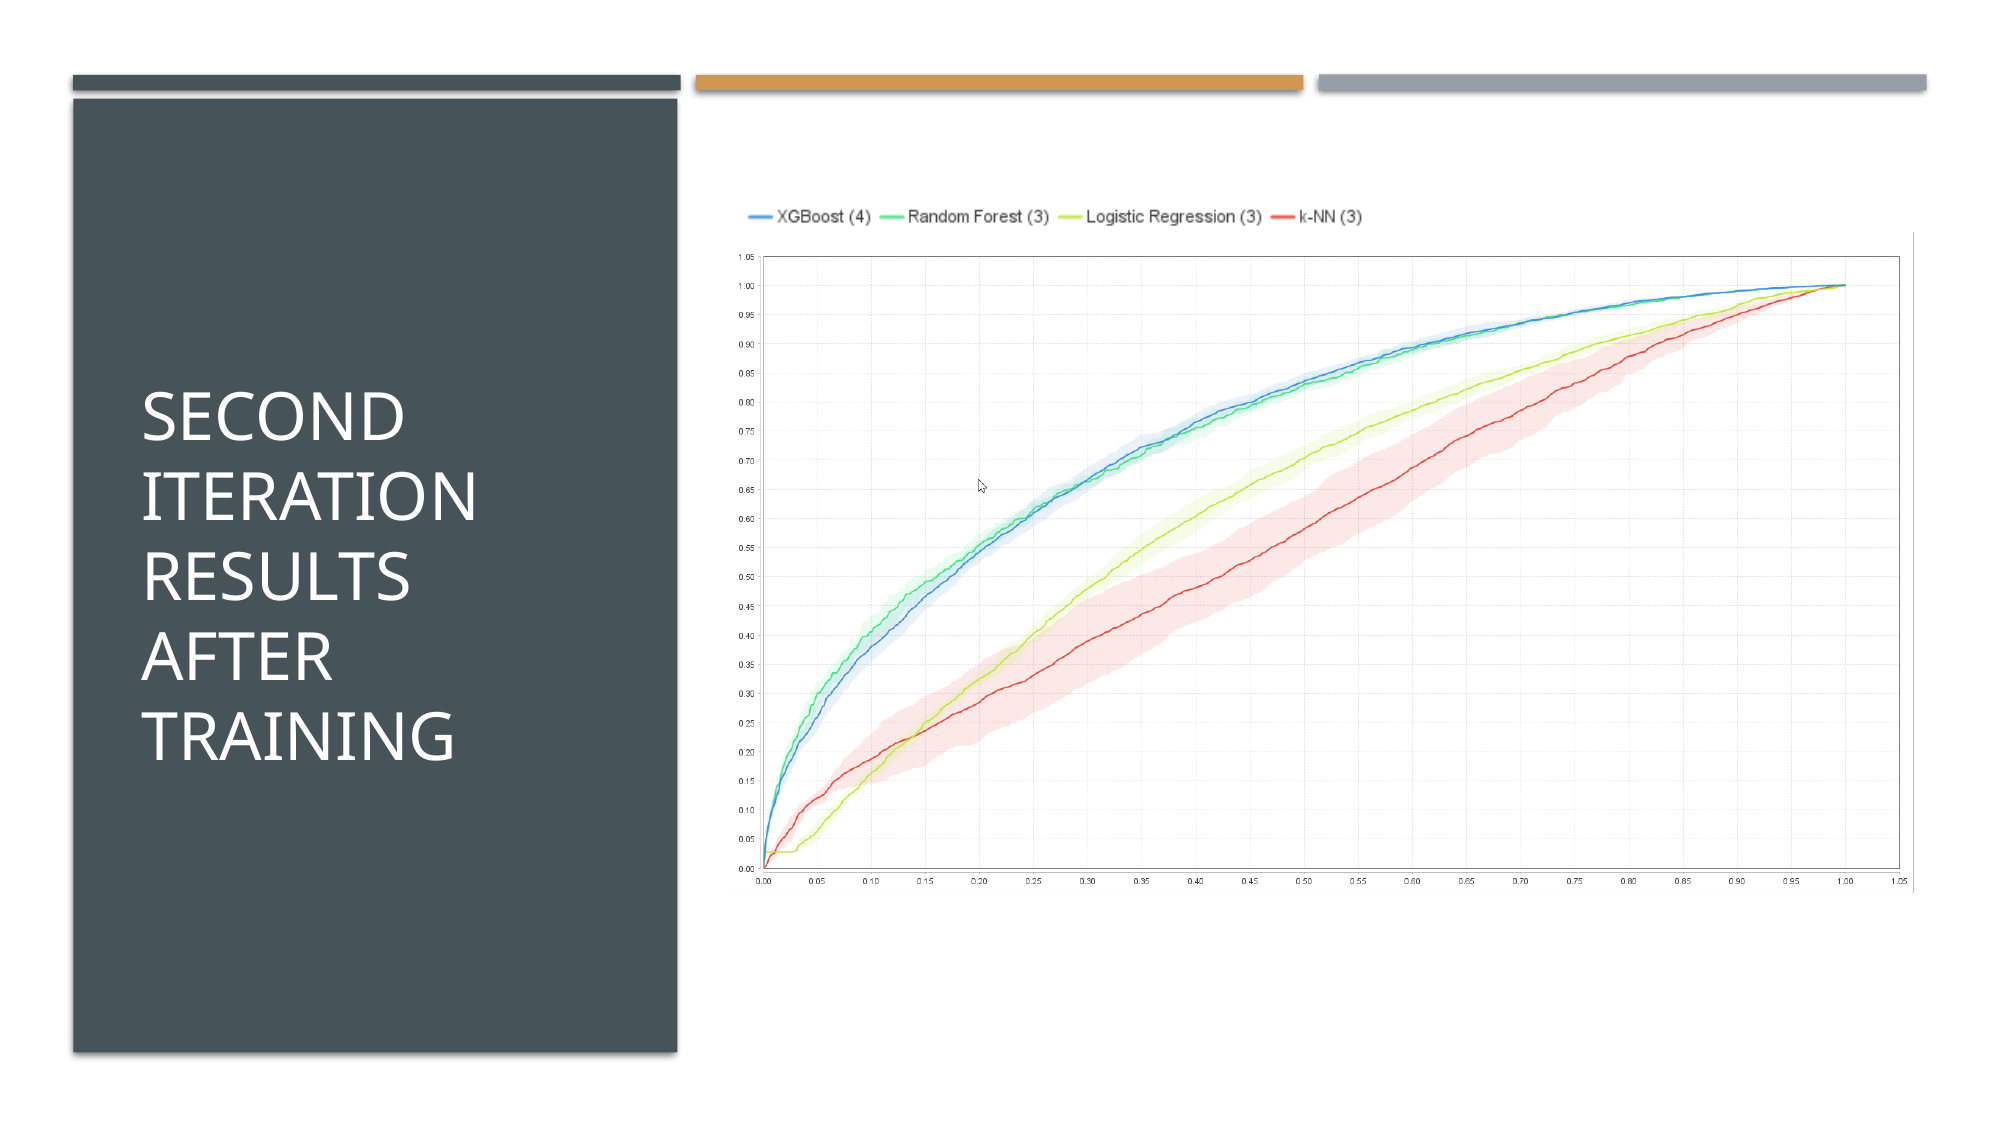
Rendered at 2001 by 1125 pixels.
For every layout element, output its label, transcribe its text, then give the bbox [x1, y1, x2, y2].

title Second Iteration Results After Training [125, 102, 624, 1046]
picture [727, 188, 1915, 894]
